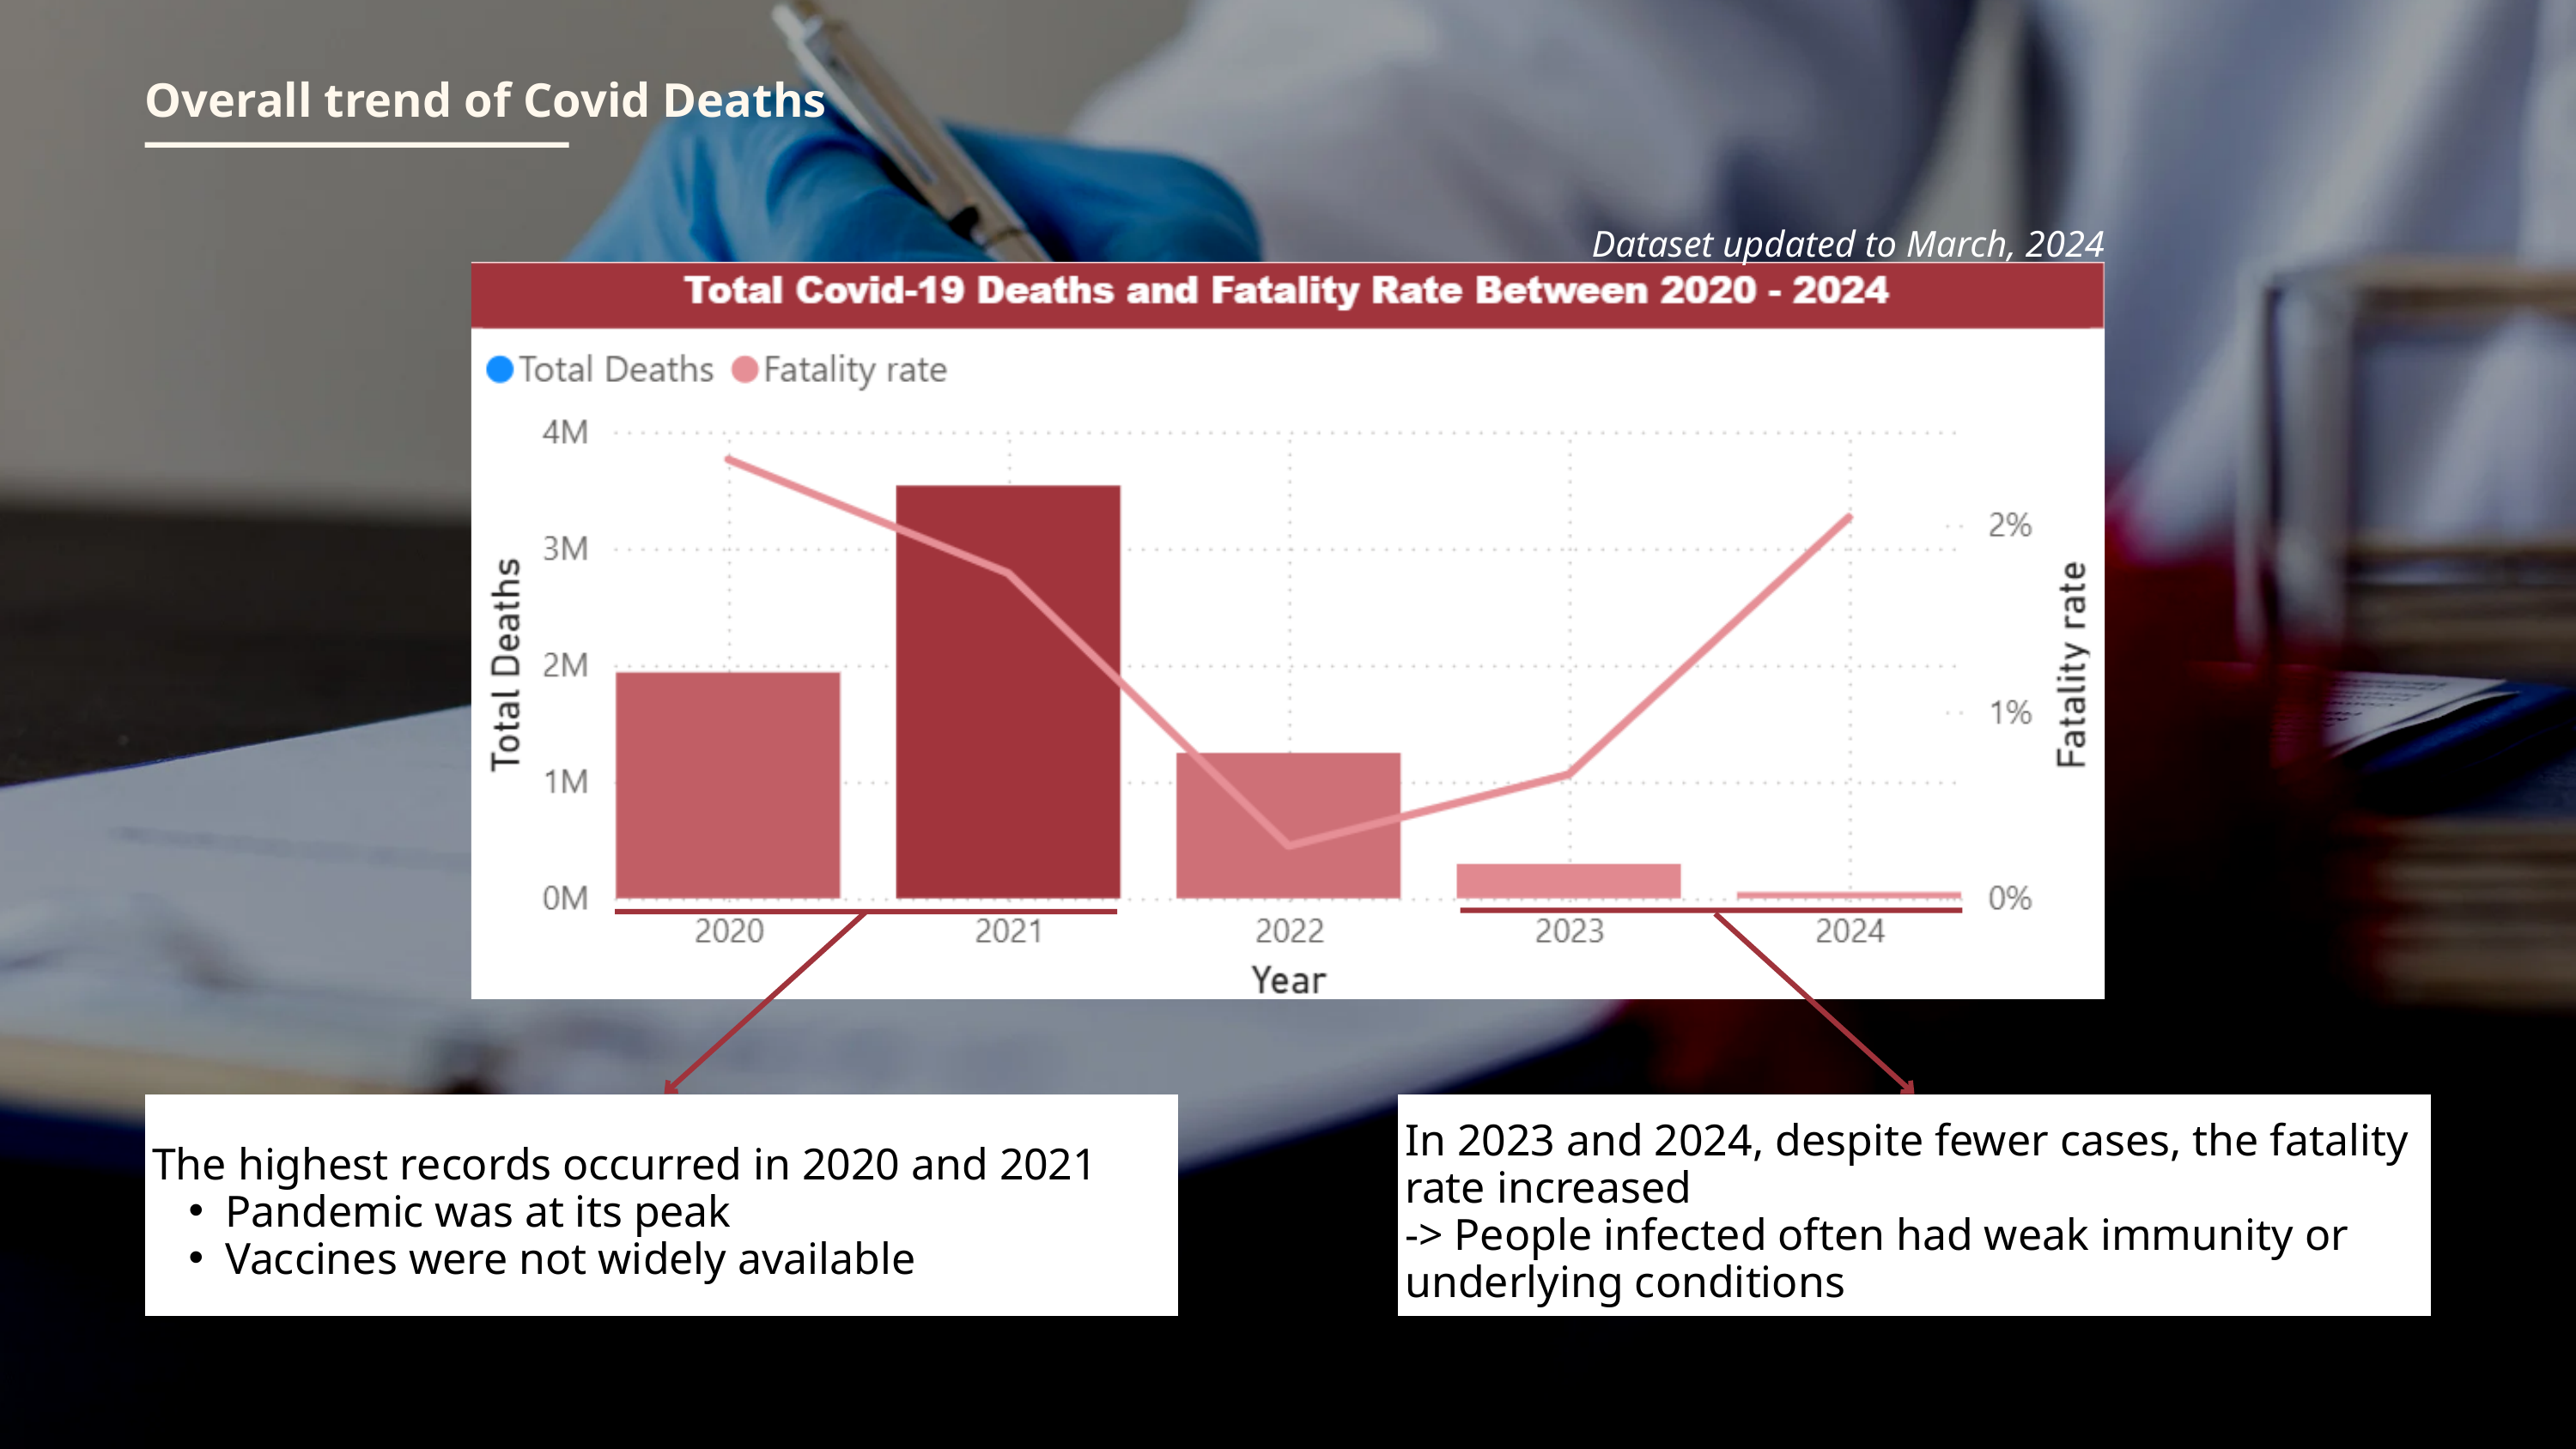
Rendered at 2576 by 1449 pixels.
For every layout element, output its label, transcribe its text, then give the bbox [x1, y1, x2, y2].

text_box [471, 262, 2105, 999]
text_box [1397, 1094, 2432, 1317]
text_box Overall trend of Covid Deaths [144, 61, 1924, 127]
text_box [144, 1094, 1179, 1317]
text_box [0, 0, 2576, 1449]
text_box Dataset updated to March, 2024 [1460, 219, 2105, 264]
